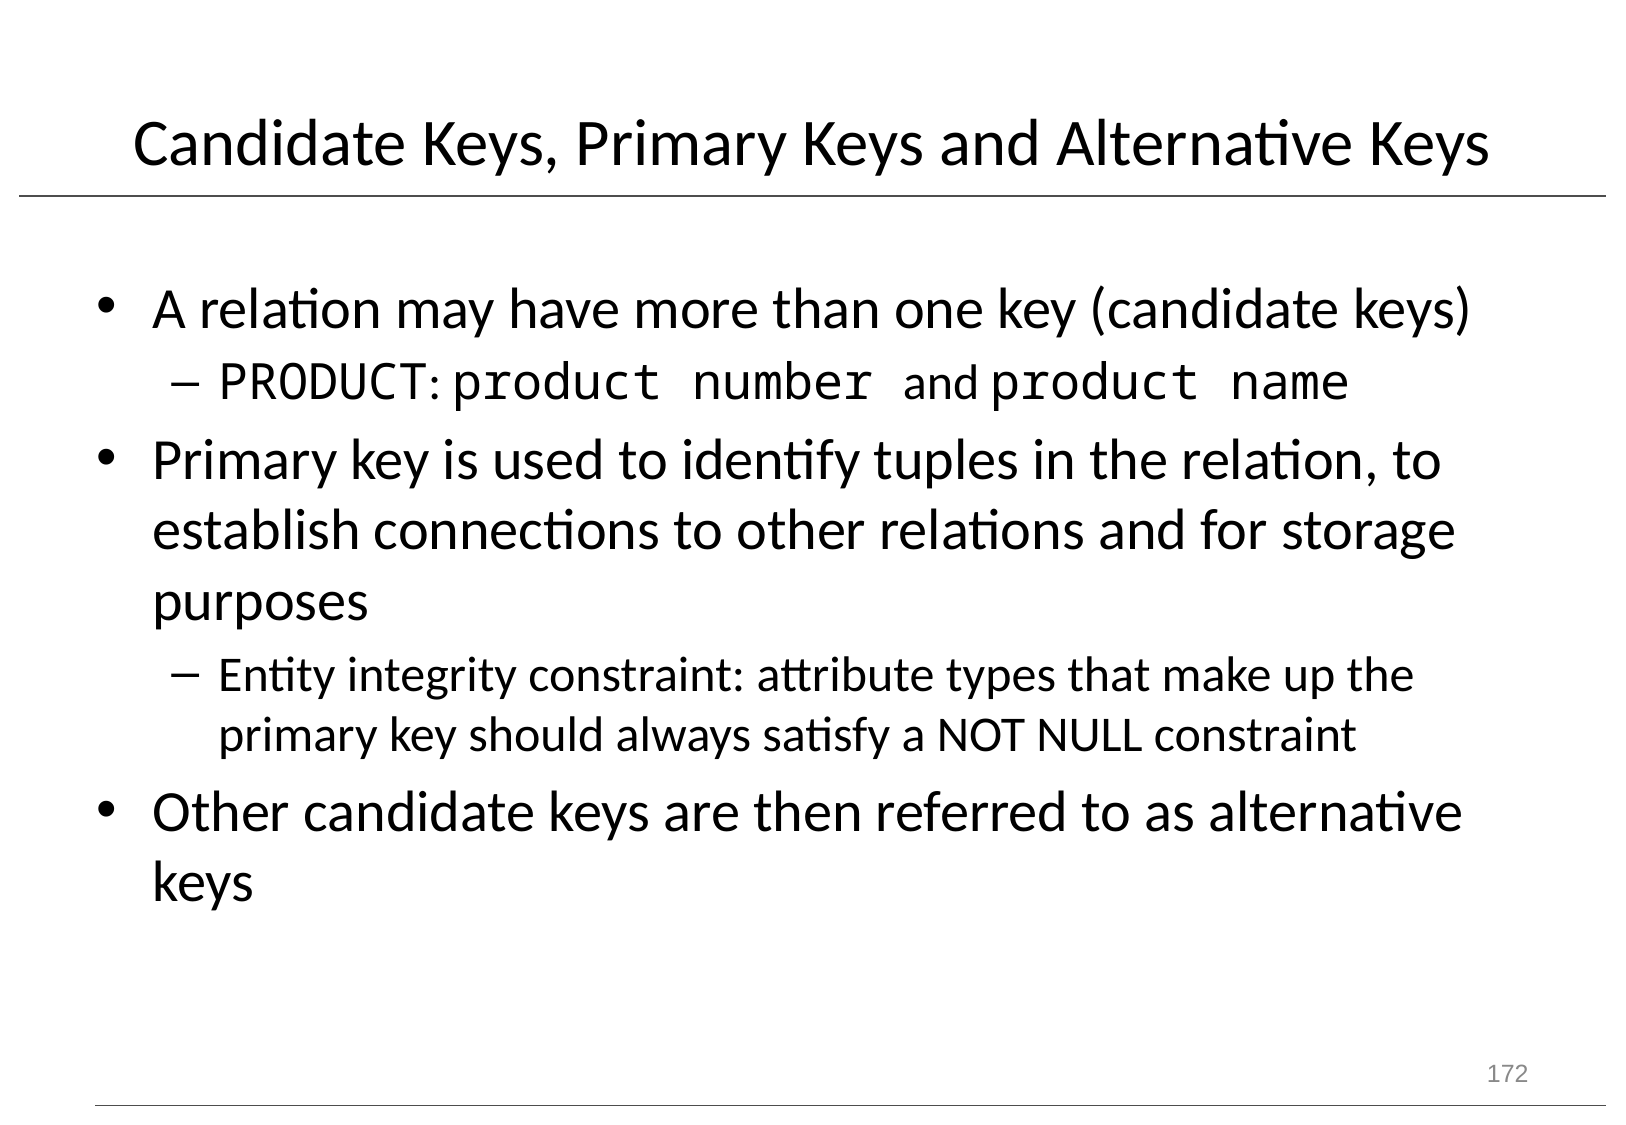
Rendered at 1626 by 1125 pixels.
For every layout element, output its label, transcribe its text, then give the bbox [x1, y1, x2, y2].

slide_number 172 [1164, 1042, 1544, 1103]
title Candidate Keys, Primary Keys and Alternative Keys [81, 45, 1544, 233]
list A relation may have more than one key (candidate keys) PRODUCT: product number and product name Primary key is used to identify tuples in the relation, to establish connections to other relations and for storage purposes Entity integrity constraint: attribute types that make up the primary key should always satisfy a NOT NULL constraint Other candidate keys are then referred to as alternative keys [81, 262, 1544, 1005]
